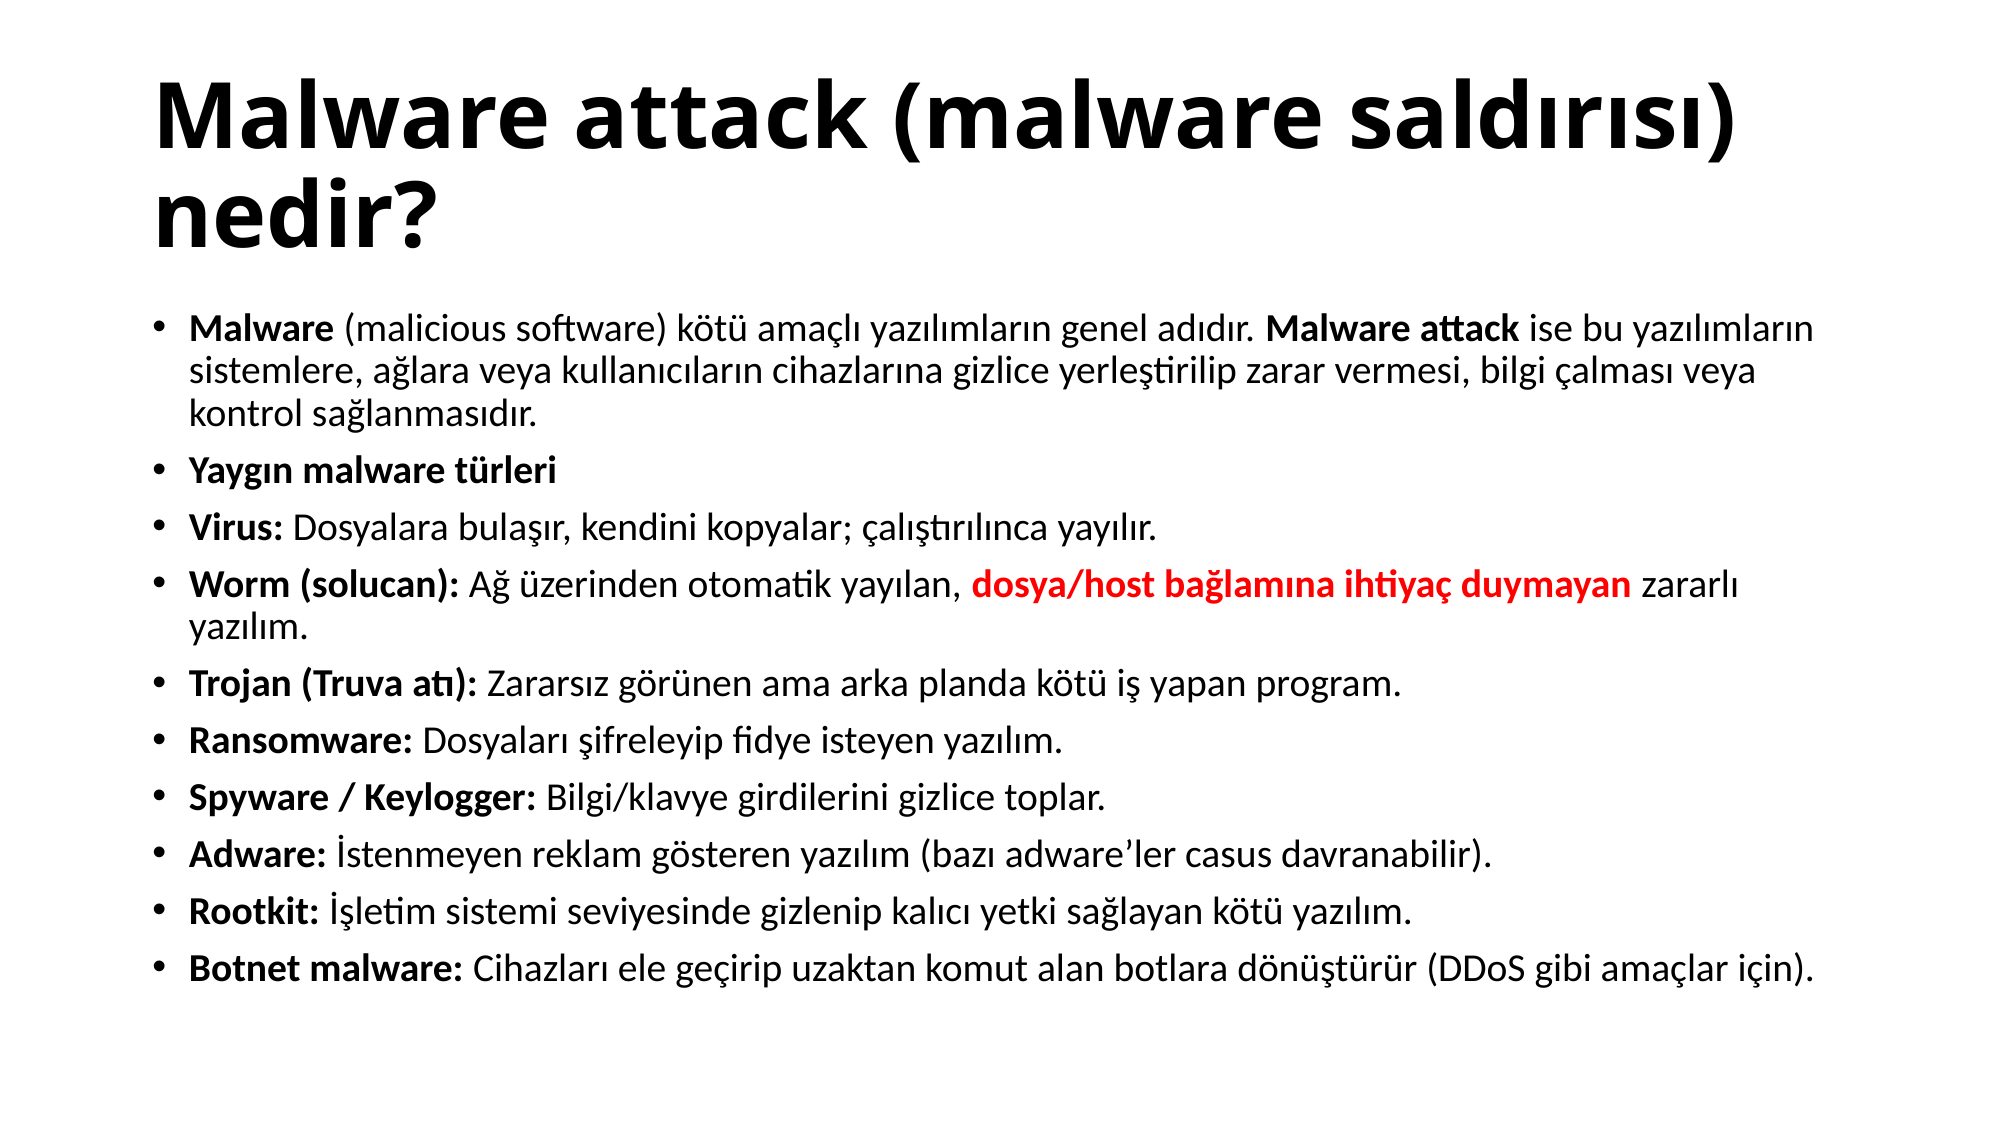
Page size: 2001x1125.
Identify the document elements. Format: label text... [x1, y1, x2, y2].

list Malware (malicious software) kötü amaçlı yazılımların genel adıdır. Malware attack ise bu yazılımların sistemlere, ağlara veya kullanıcıların cihazlarına gizlice yerleştirilip zarar vermesi, bilgi çalması veya kontrol sağlanmasıdır. Yaygın malware türleri Virus: Dosyalara bulaşır, kendini kopyalar; çalıştırılınca yayılır. Worm (solucan): Ağ üzerinden otomatik yayılan, dosya/host bağlamına ihtiyaç duymayan zararlı yazılım. Trojan (Truva atı): Zararsız görünen ama arka planda kötü iş yapan program. Ransomware: Dosyaları şifreleyip fidye isteyen yazılım. Spyware / Keylogger: Bilgi/klavye girdilerini gizlice toplar. Adware: İstenmeyen reklam gösteren yazılım (bazı adware’ler casus davranabilir). Rootkit: İşletim sistemi seviyesinde gizlenip kalıcı yetki sağlayan kötü yazılım. Botnet malware: Cihazları ele geçirip uzaktan komut alan botlara dönüştürür (DDoS gibi amaçlar için). [137, 299, 1863, 1014]
title Malware attack (malware saldırısı) nedir? [137, 59, 1863, 278]
